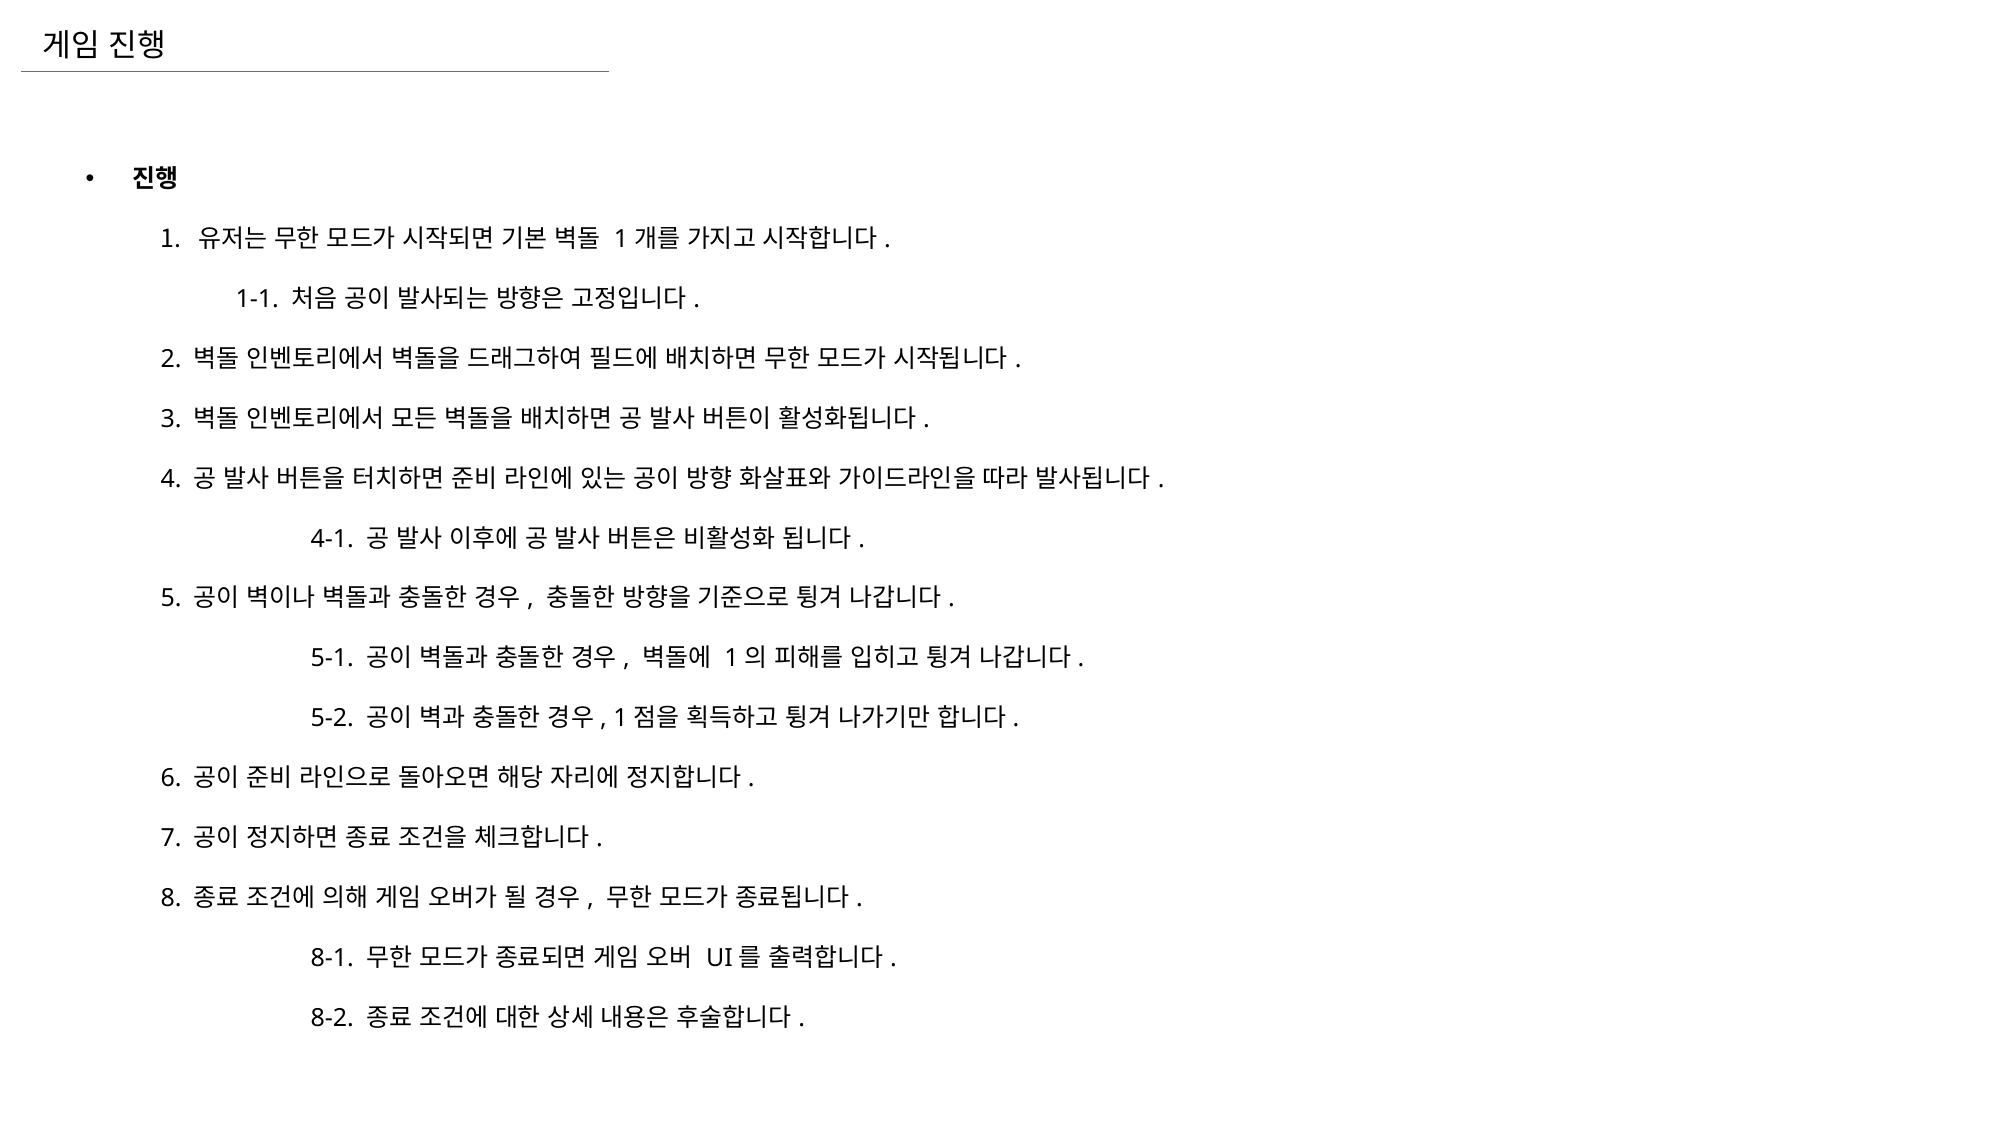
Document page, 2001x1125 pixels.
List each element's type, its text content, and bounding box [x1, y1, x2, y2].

text_box 진행 유저는 무한 모드가 시작되면 기본 벽돌 1개를 가지고 시작합니다. 1-1. 처음 공이 발사되는 방향은 고정입니다. 2. 벽돌 인벤토리에서 벽돌을 드래그하여 필드에 배치하면 무한 모드가 시작됩니다. 3. 벽돌 인벤토리에서 모든 벽돌을 배치하면 공 발사 버튼이 활성화됩니다. 4. 공 발사 버튼을 터치하면 준비 라인에 있는 공이 방향 화살표와 가이드라인을 따라 발사됩니다. 4-1. 공 발사 이후에 공 발사 버튼은 비활성화 됩니다. 5. 공이 벽이나 벽돌과 충돌한 경우, 충돌한 방향을 기준으로 튕겨 나갑니다. 5-1. 공이 벽돌과 충돌한 경우, 벽돌에 1의 피해를 입히고 튕겨 나갑니다. 5-2. 공이 벽과 충돌한 경우, 1점을 획득하고 튕겨 나가기만 합니다. 6. 공이 준비 라인으로 돌아오면 해당 자리에 정지합니다. 7. 공이 정지하면 종료 조건을 체크합니다. 8. 종료 조건에 의해 게임 오버가 될 경우, 무한 모드가 종료됩니다. 8-1. 무한 모드가 종료되면 게임 오버 UI를 출력합니다. 8-2. 종료 조건에 대한 상세 내용은 후술합니다. [70, 125, 1187, 1125]
text_box 게임 진행 [27, 18, 182, 70]
